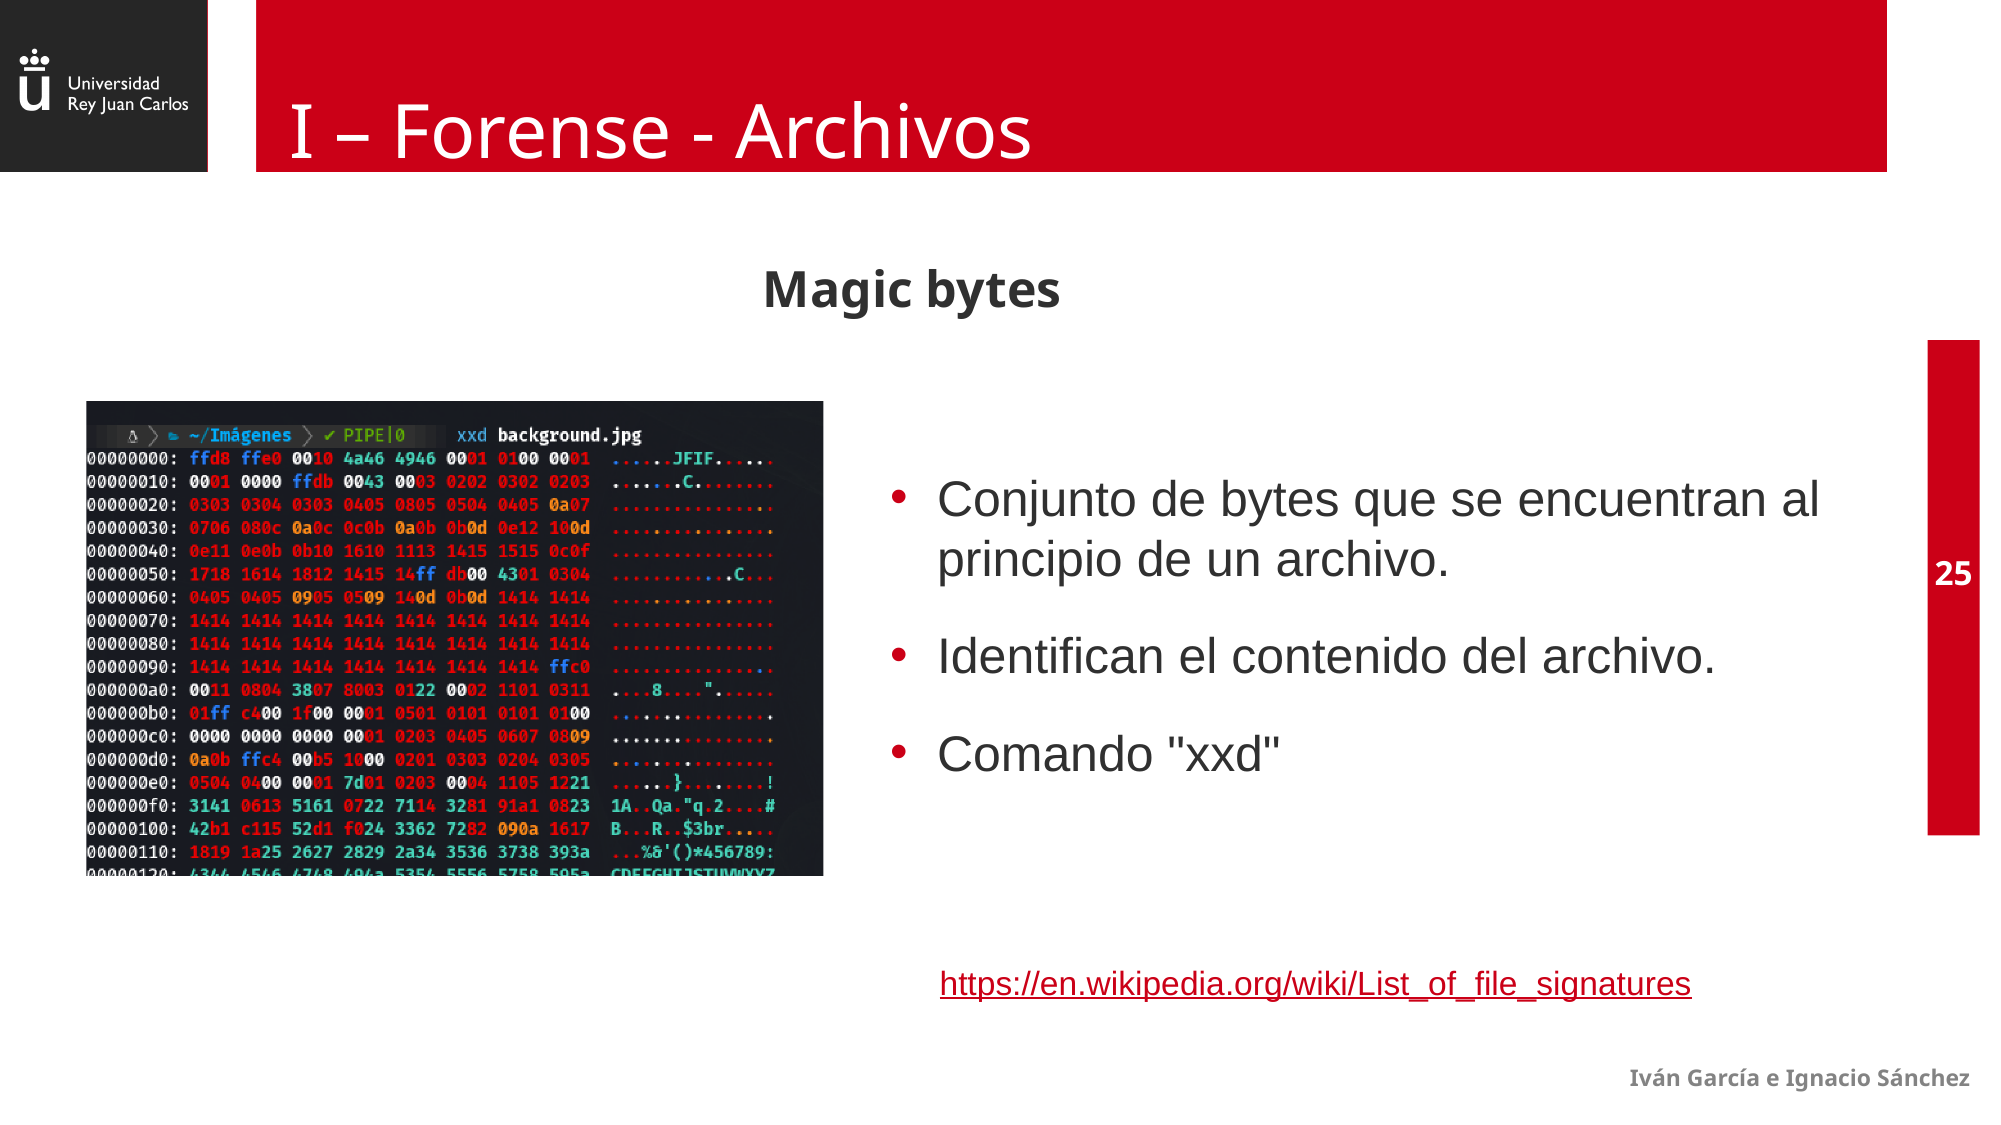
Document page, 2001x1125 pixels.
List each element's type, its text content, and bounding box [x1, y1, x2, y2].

list Magic bytes [515, 249, 1310, 366]
text_box https://en.wikipedia.org/wiki/List_of_file_signatures [924, 954, 1770, 1010]
picture [0, 27, 244, 143]
picture [85, 400, 824, 878]
title I – Forense - Archivos [274, 9, 1829, 182]
list Conjunto de bytes que se encuentran al principio de un archivo. Identifican el contenido del archivo. Comando "xxd" [875, 458, 1894, 817]
footer Iván García e Ignacio Sánchez [671, 1060, 1986, 1121]
slide_number 25 [1898, 544, 2000, 605]
